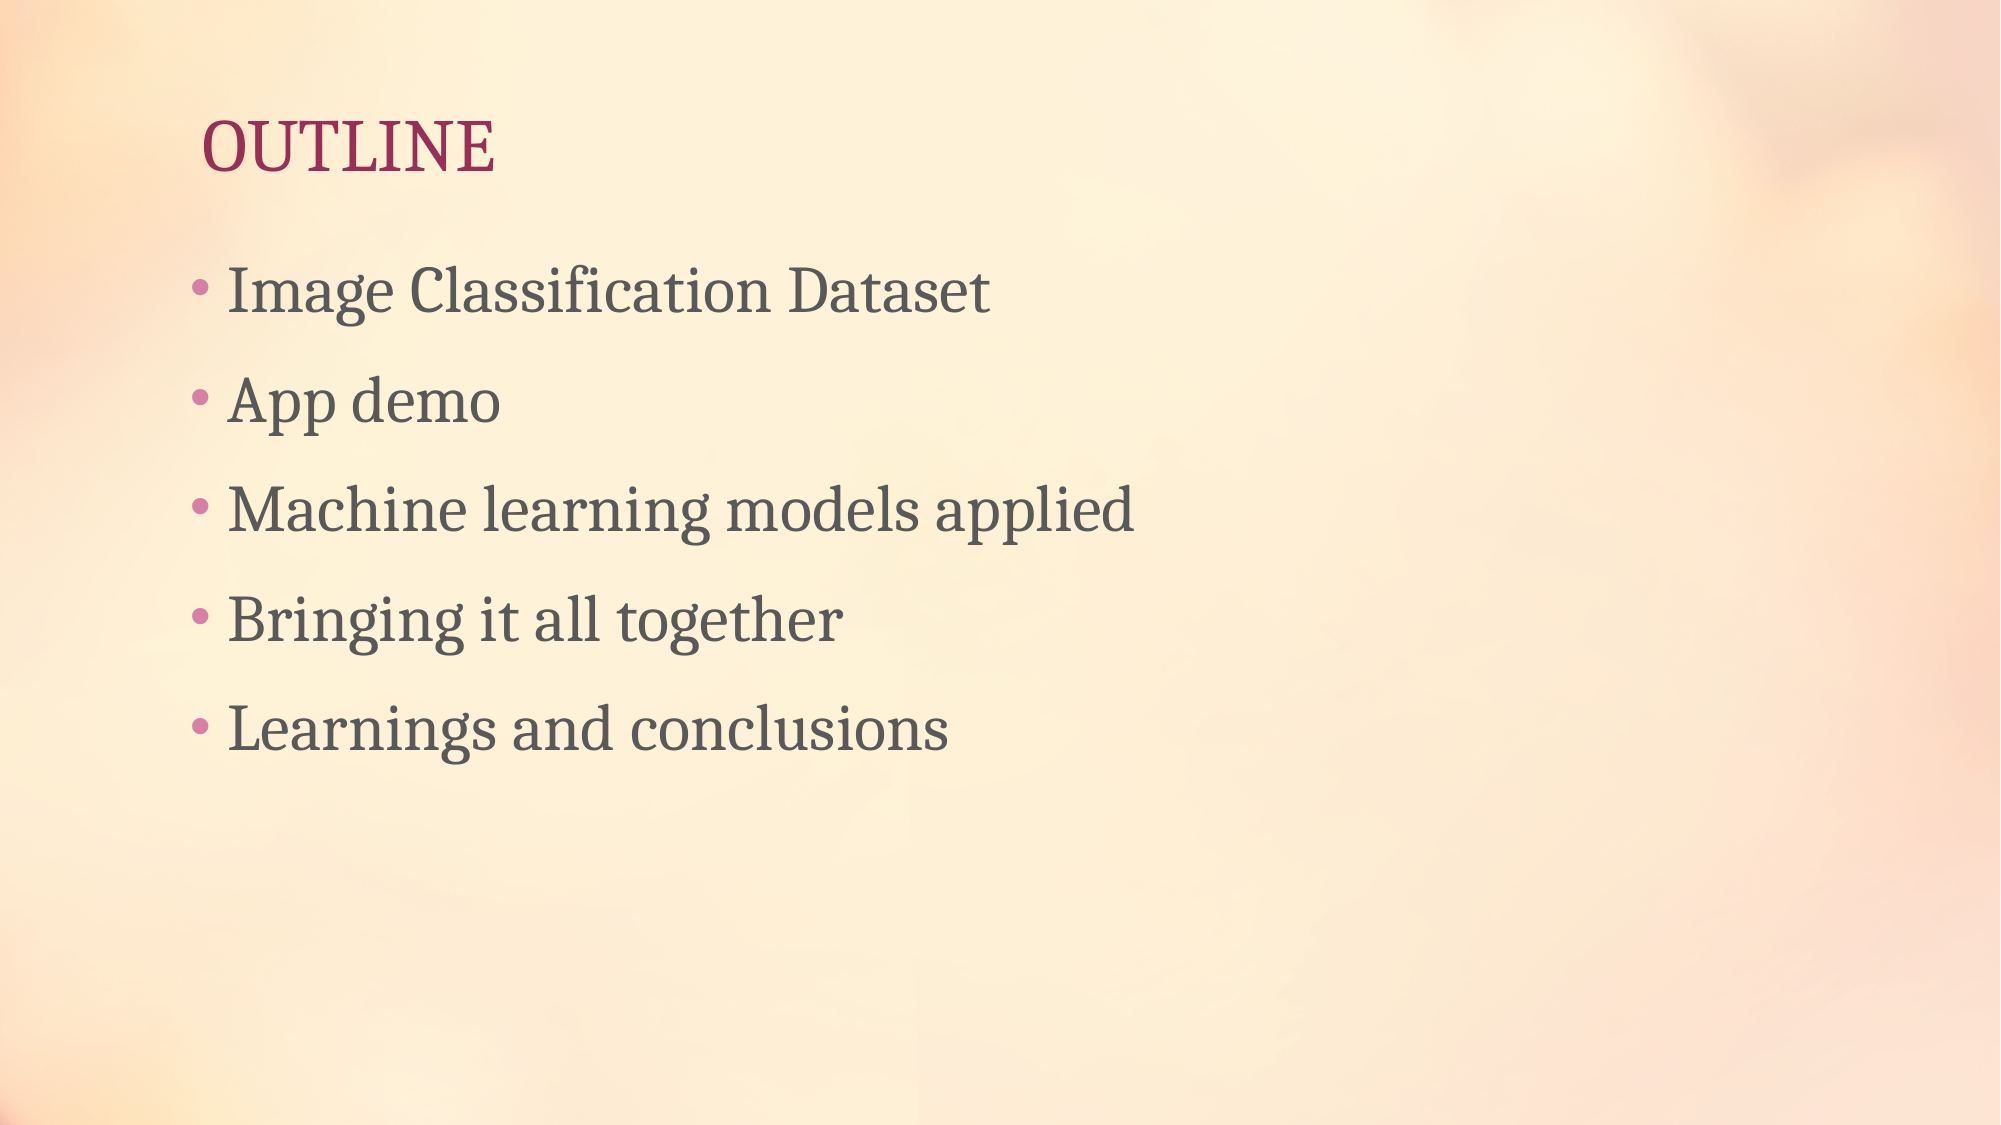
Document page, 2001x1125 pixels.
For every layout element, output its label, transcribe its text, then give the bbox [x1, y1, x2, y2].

list Image Classification Dataset App demo Machine learning models applied Bringing it all together Learnings and conclusions [174, 247, 1825, 1118]
title OUTLINE [187, 0, 1837, 195]
picture [0, 0, 2001, 1125]
